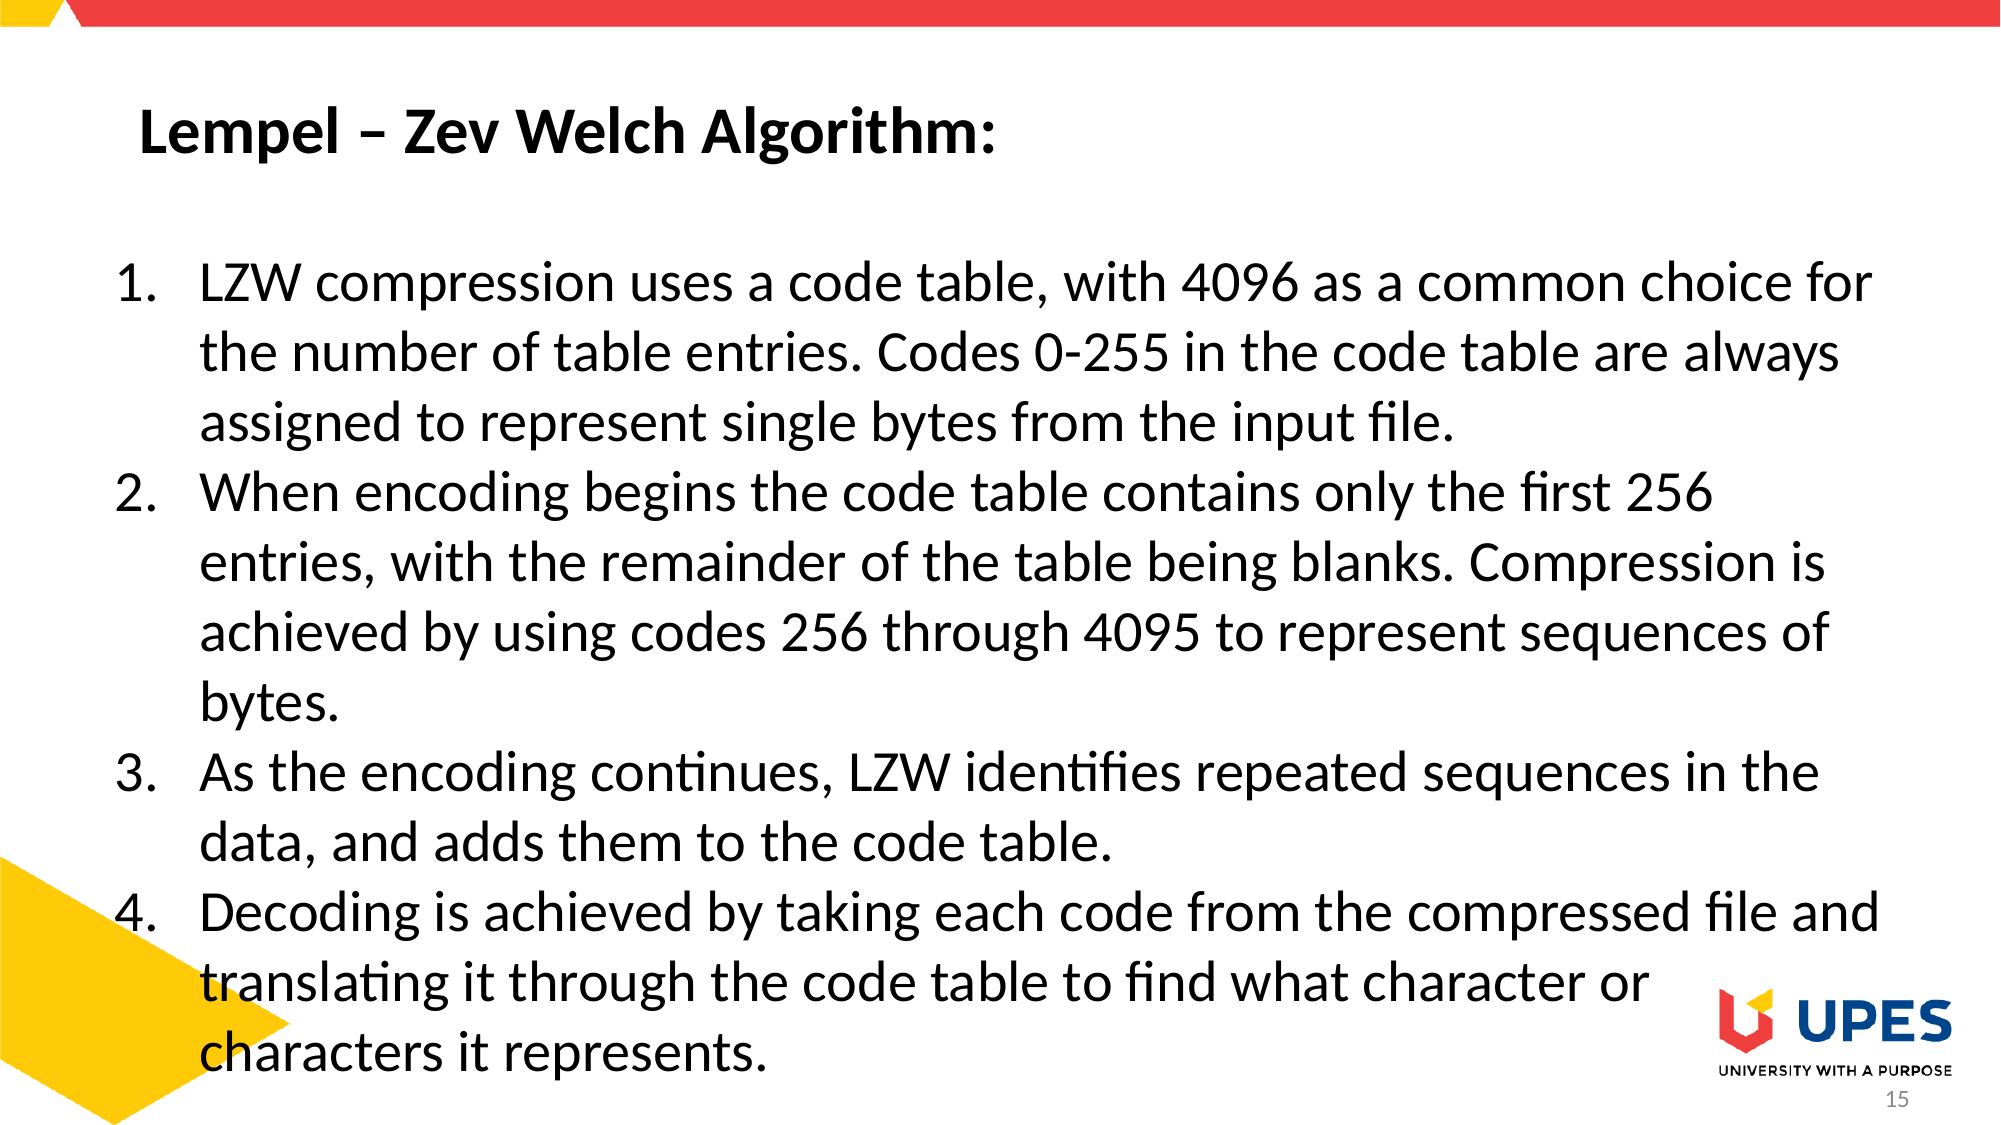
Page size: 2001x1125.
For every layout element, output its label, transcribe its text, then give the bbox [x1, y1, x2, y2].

picture [0, 0, 2001, 1125]
text_box Lempel – Zev Welch Algorithm: [124, 70, 1925, 185]
text_box LZW compression uses a code table, with 4096 as a common choice for the number of table entries. Codes 0-255 in the code table are always assigned to represent single bytes from the input file. When encoding begins the code table contains only the first 256 entries, with the remainder of the table being blanks. Compression is achieved by using codes 256 through 4095 to represent sequences of bytes. As the encoding continues, LZW identifies repeated sequences in the data, and adds them to the code table. Decoding is achieved by taking each code from the compressed file and translating it through the code table to find what character or characters it represents. [99, 236, 1900, 979]
